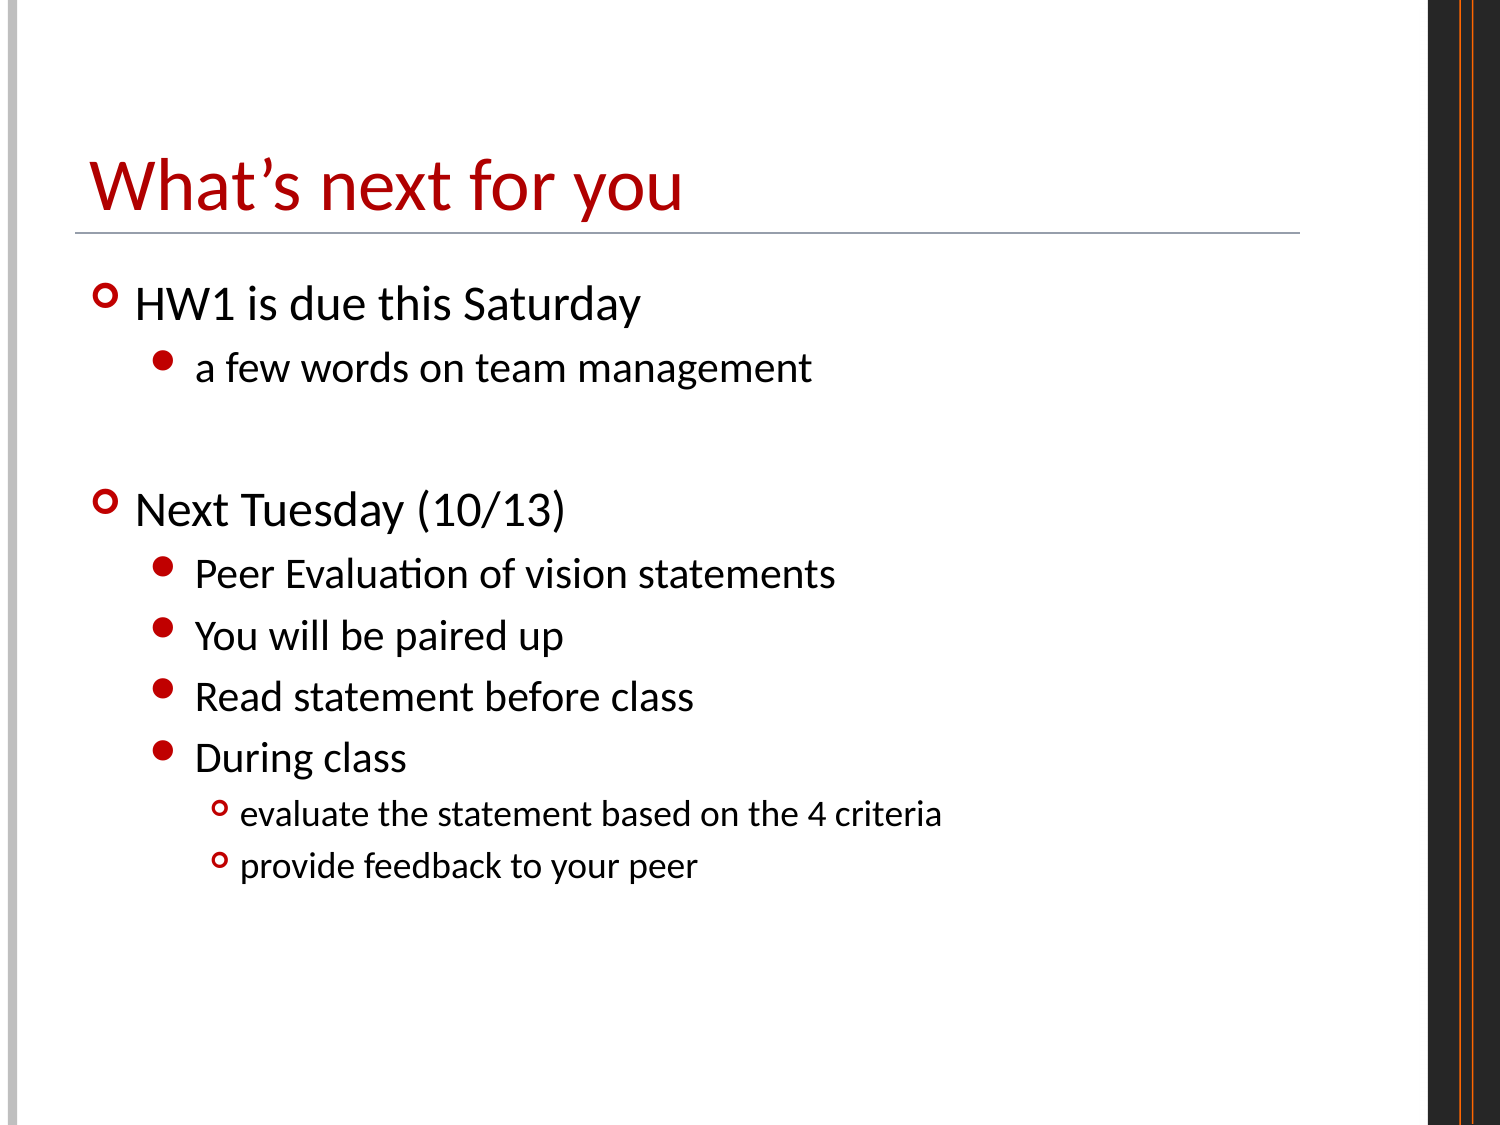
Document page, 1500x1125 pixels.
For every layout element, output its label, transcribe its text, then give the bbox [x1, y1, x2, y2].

title What’s next for you [75, 45, 1300, 233]
list HW1 is due this Saturday a few words on team management Next Tuesday (10/13) Peer Evaluation of vision statements You will be paired up Read statement before class During class evaluate the statement based on the 4 criteria provide feedback to your peer [75, 262, 1300, 1062]
